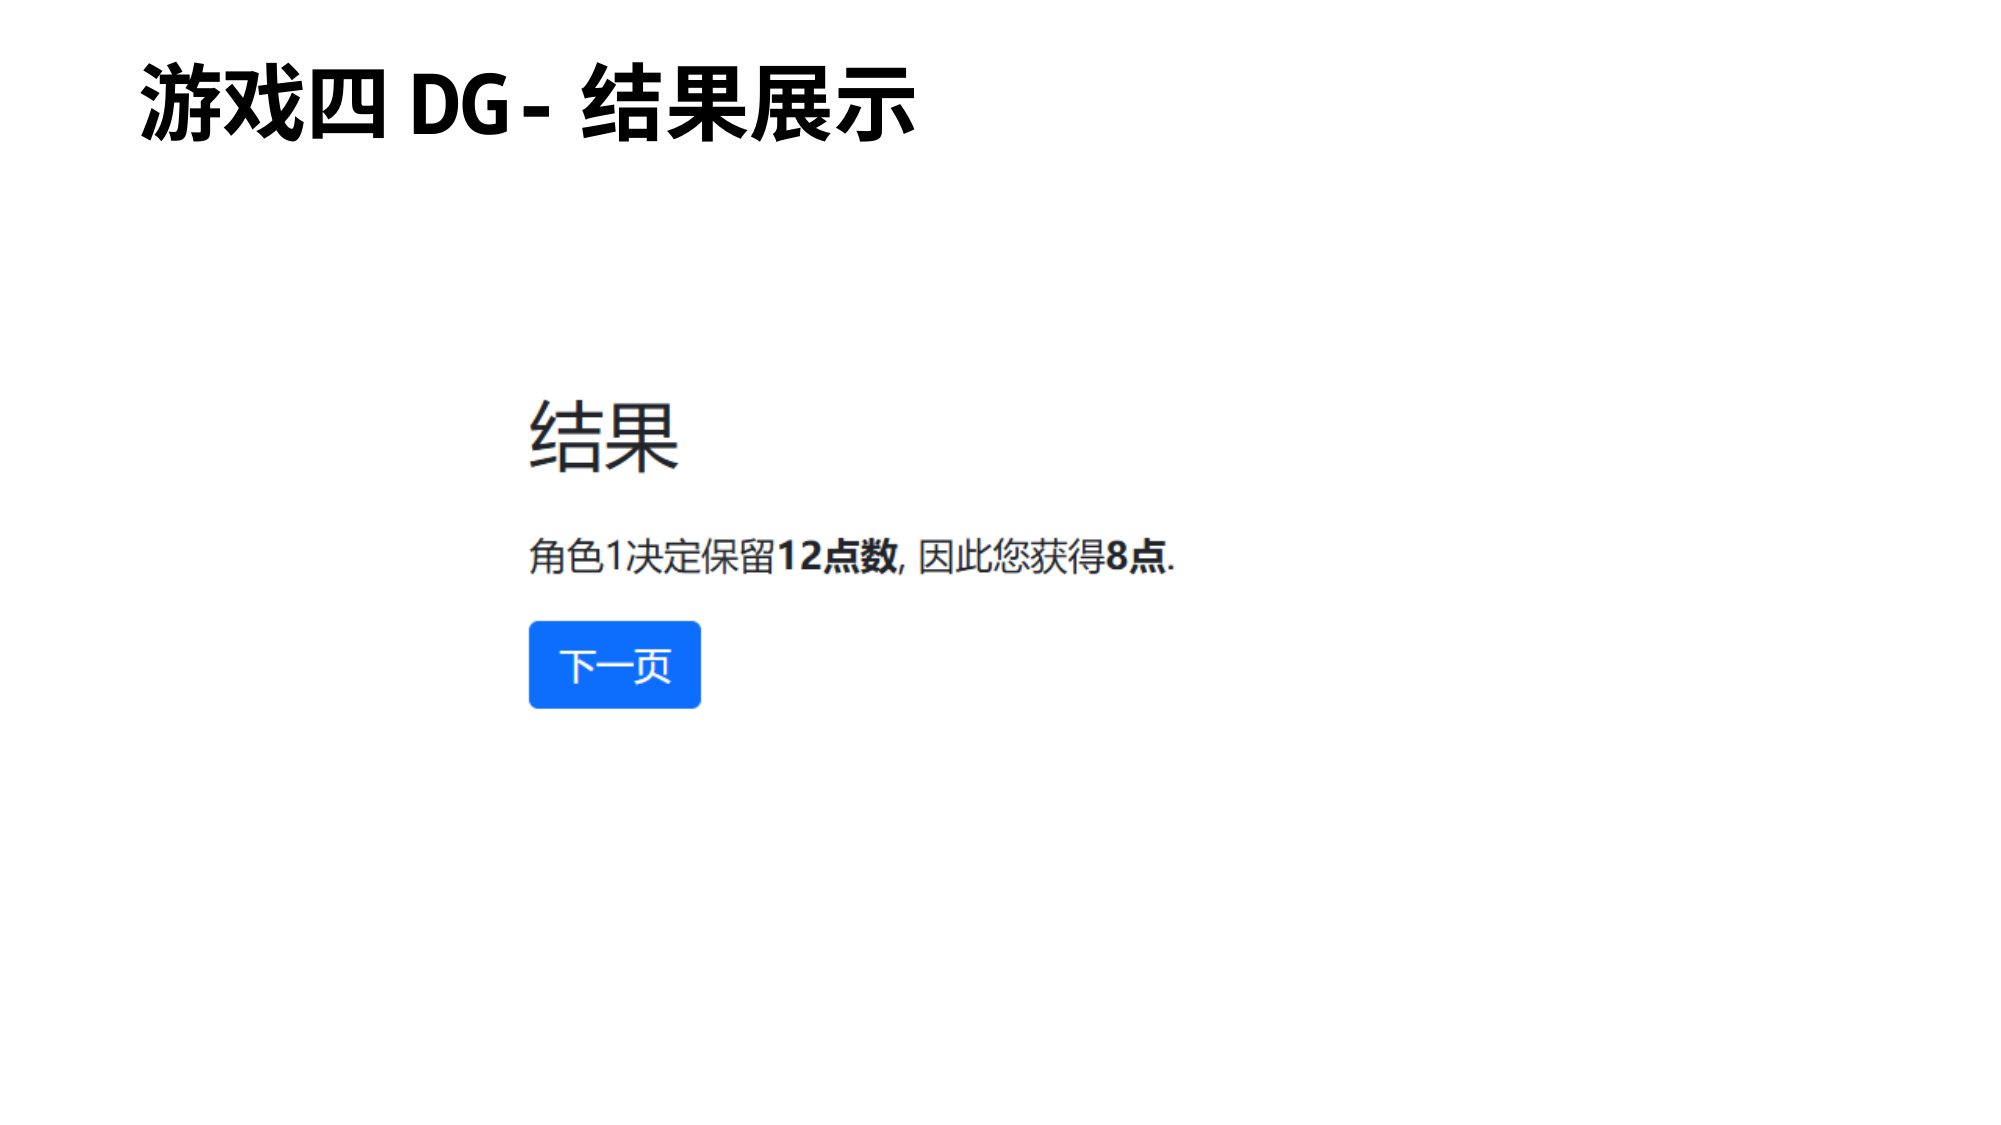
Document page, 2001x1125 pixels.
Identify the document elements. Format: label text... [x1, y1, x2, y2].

picture [472, 347, 1528, 778]
title 游戏四DG-结果展示 [123, 53, 1522, 161]
